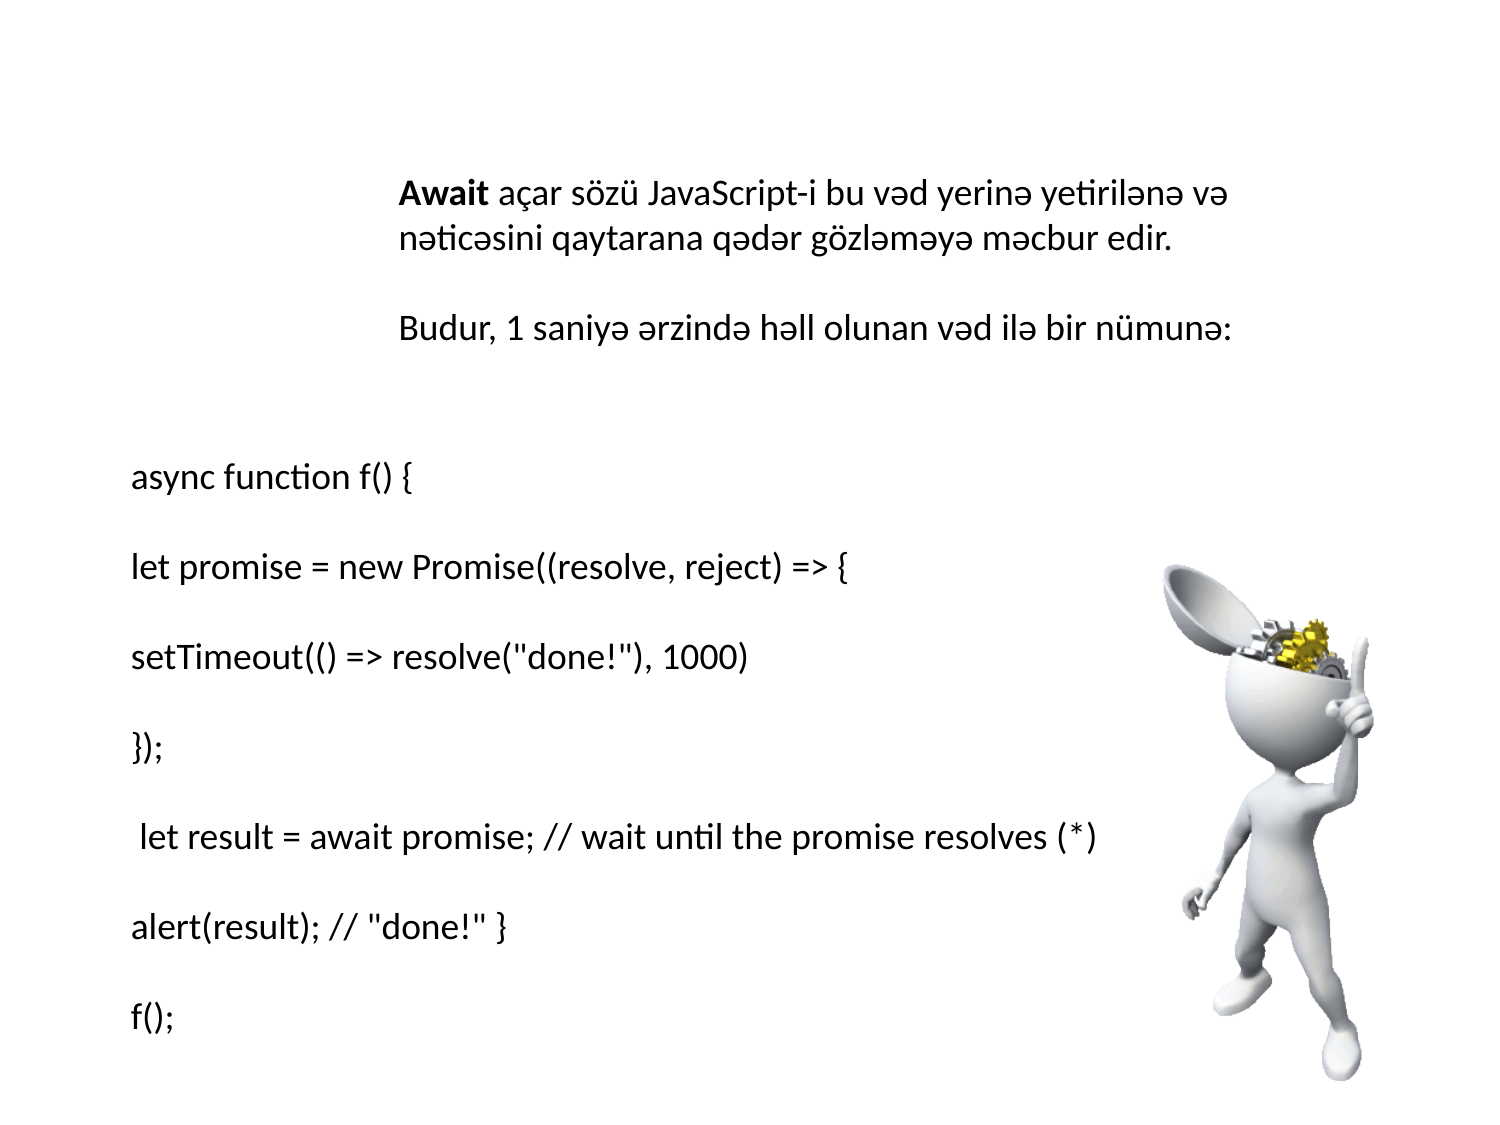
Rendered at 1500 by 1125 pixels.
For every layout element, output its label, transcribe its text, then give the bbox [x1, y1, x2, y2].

text_box Await açar sözü JavaScript-i bu vəd yerinə yetirilənə və nəticəsini qaytarana qədər gözləməyə məcbur edir. Budur, 1 saniyə ərzində həll olunan vəd ilə bir nümunə: [383, 160, 1388, 356]
picture [1119, 522, 1500, 1125]
text_box async function f() { let promise = new Promise((resolve, reject) => { setTimeout(() => resolve("done!"), 1000) }); let result = await promise; // wait until the promise resolves (*) alert(result); // "done!" } f(); [116, 444, 1121, 1045]
